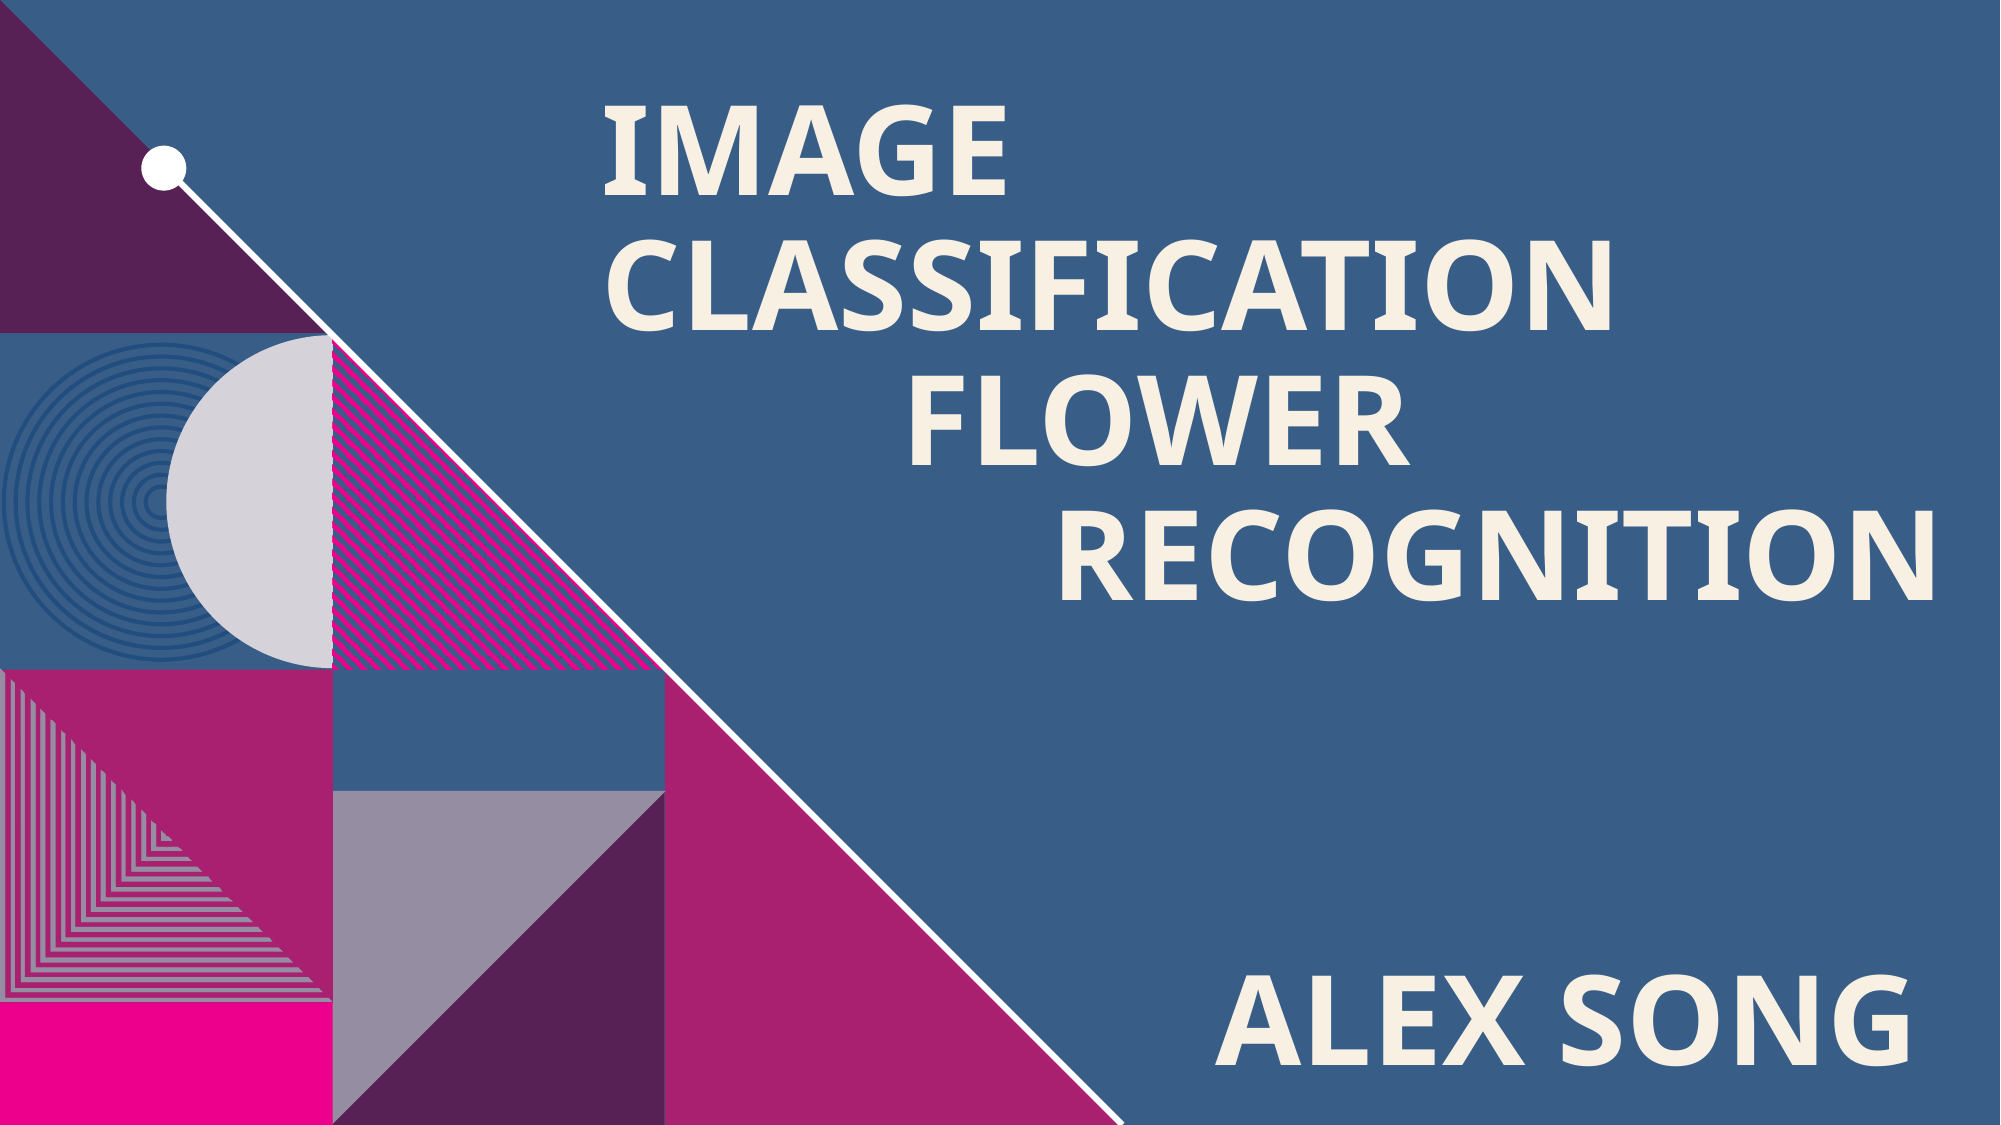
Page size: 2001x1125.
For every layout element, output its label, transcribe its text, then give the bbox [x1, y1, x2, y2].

picture [0, 340, 586, 1002]
title Image Classification Flower Recognition [586, 42, 2000, 673]
text_box Alex Song [1200, 857, 2000, 1125]
picture [339, 336, 586, 583]
